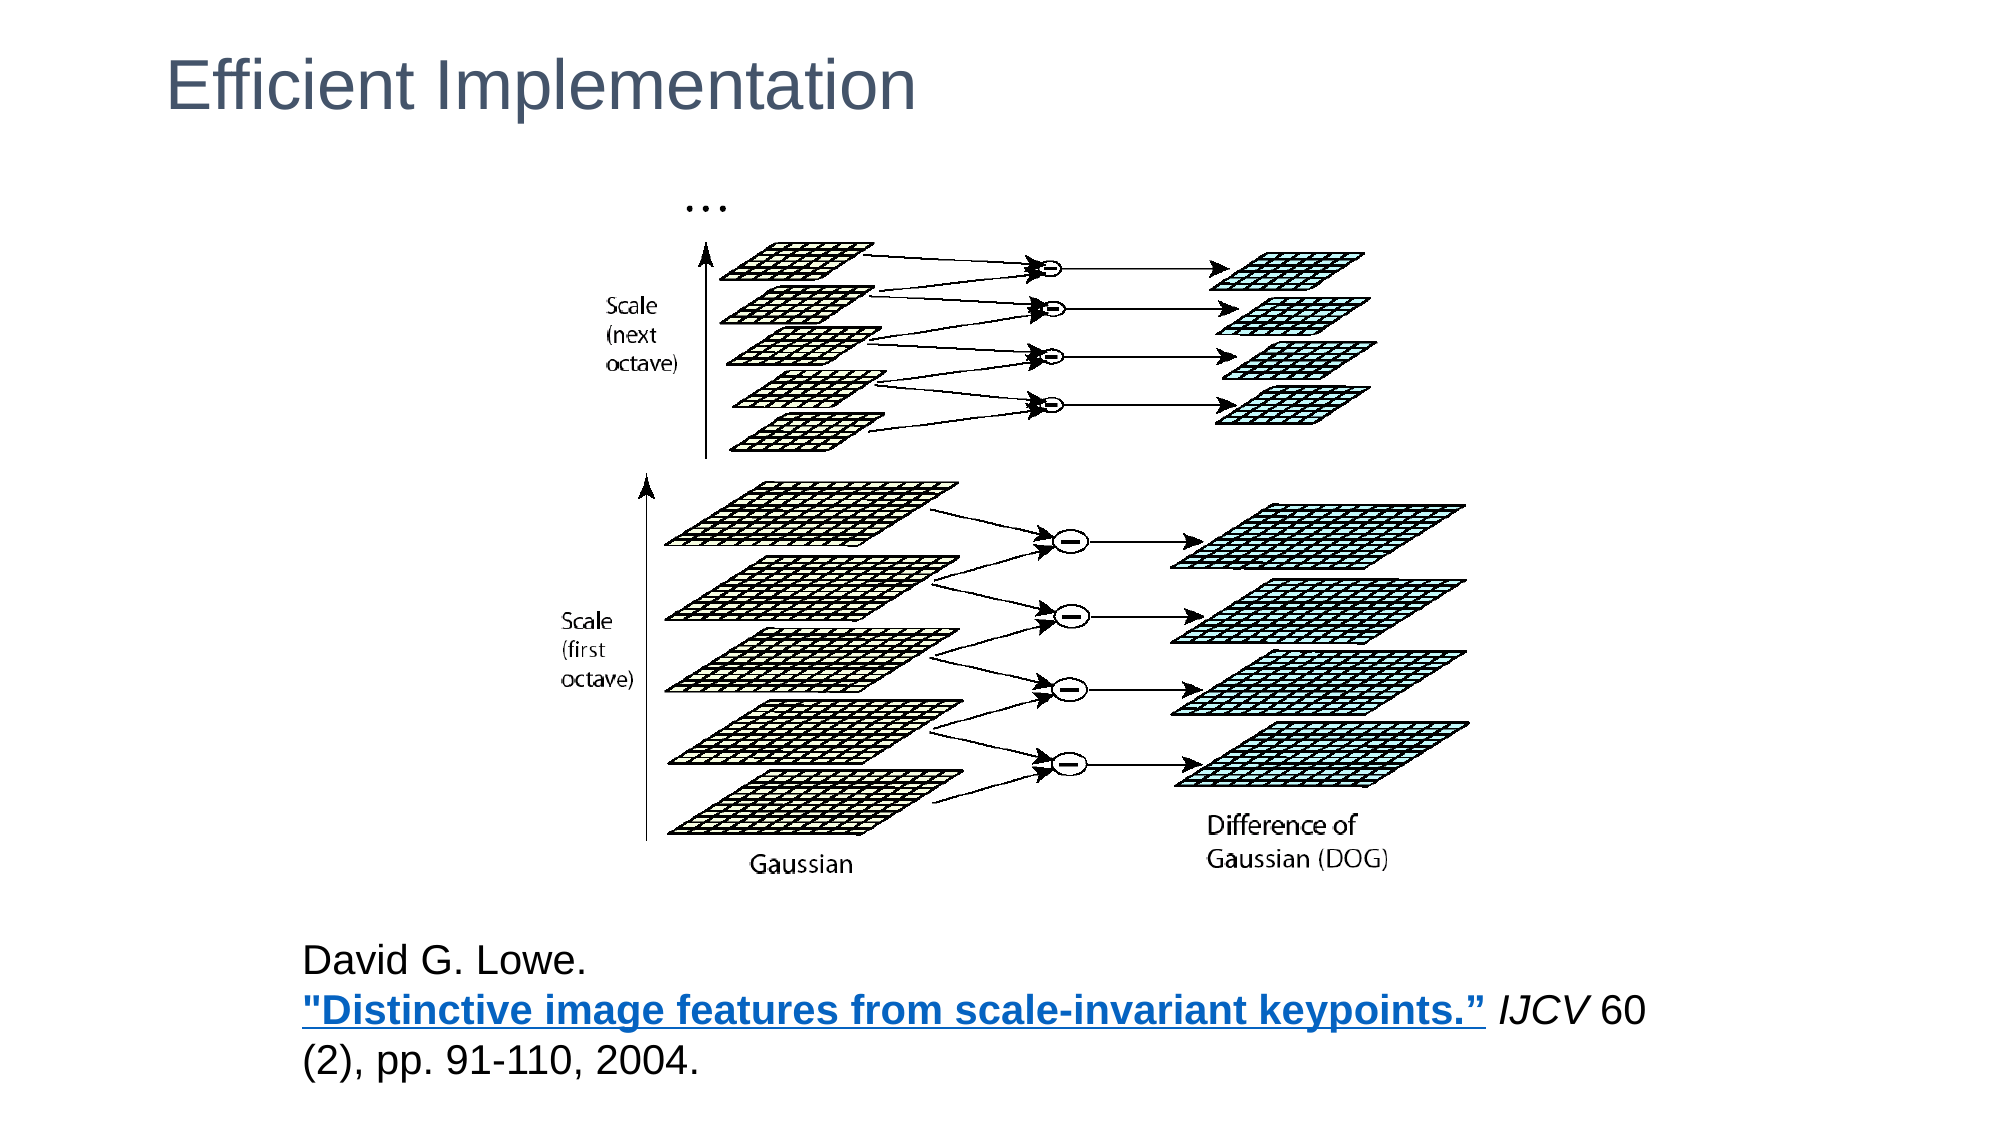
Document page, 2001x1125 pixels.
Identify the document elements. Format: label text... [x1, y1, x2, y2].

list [537, 187, 1487, 886]
title Efficient Implementation [149, 12, 1851, 151]
text_box David G. Lowe. "Distinctive image features from scale-invariant keypoints.” IJCV 60 (2), pp. 91-110, 2004. [287, 925, 1713, 1090]
